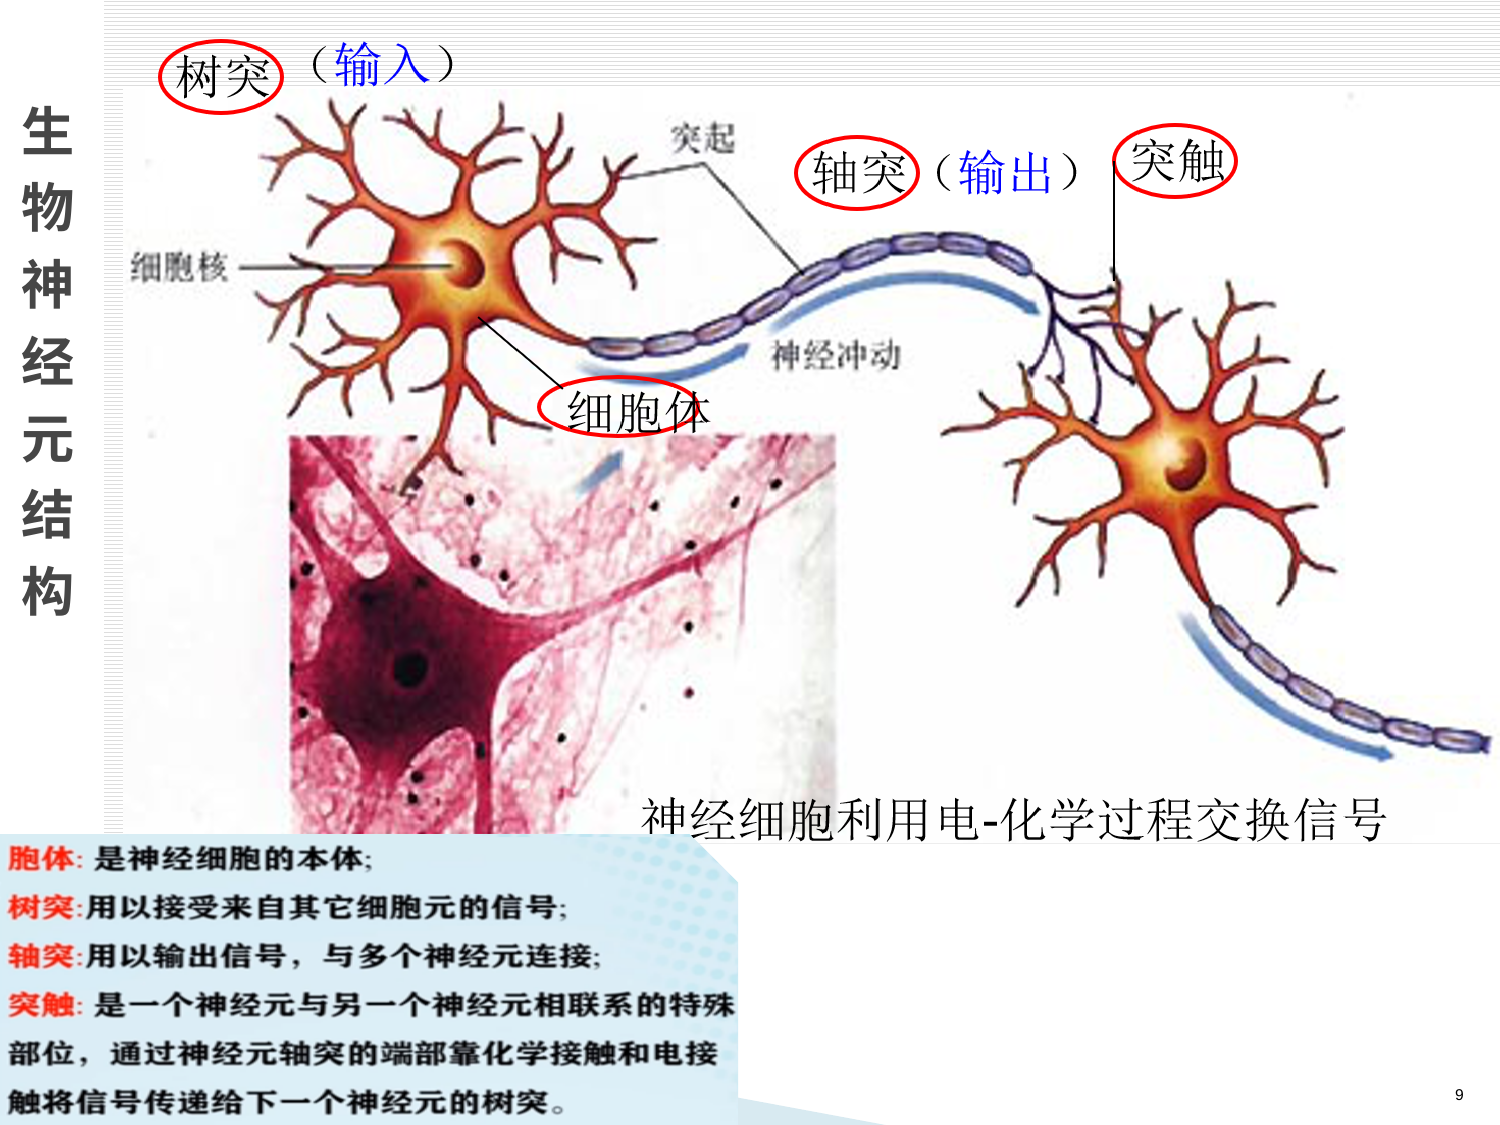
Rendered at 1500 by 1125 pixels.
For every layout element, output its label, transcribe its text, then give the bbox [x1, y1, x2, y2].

picture [0, 833, 739, 1125]
slide_number 9 [1418, 1051, 1479, 1112]
title 生物神经元结构 [0, 79, 96, 638]
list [104, 0, 1500, 844]
